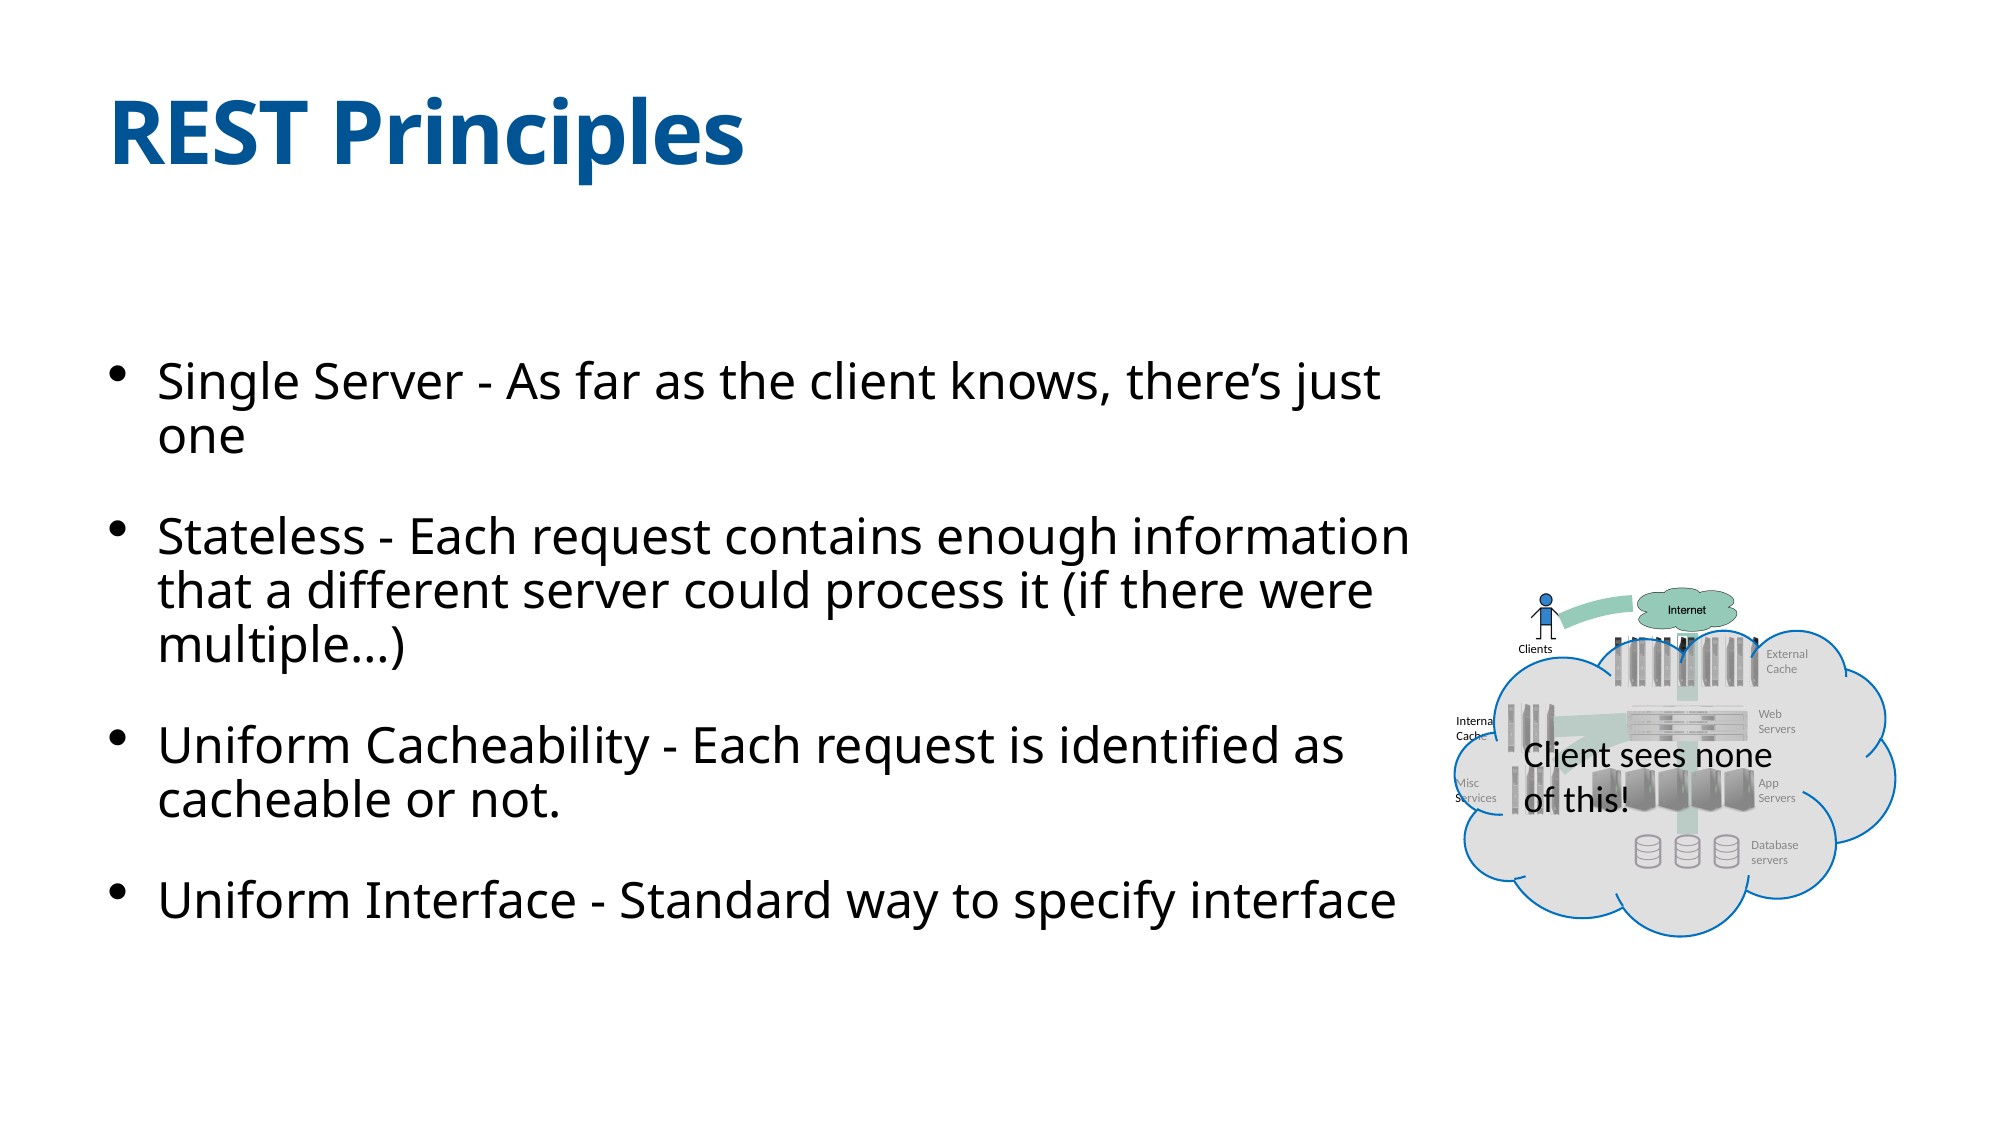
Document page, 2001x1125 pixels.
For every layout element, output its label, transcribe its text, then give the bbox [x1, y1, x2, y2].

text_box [1452, 585, 1821, 870]
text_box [1454, 630, 1896, 937]
title REST Principles [98, 87, 1902, 207]
list Single Server - As far as the client knows, there’s just one Stateless - Each request contains enough information that a different server could process it (if there were multiple…) Uniform Cacheability - Each request is identified as cacheable or not. Uniform Interface - Standard way to specify interface [98, 347, 1448, 1027]
